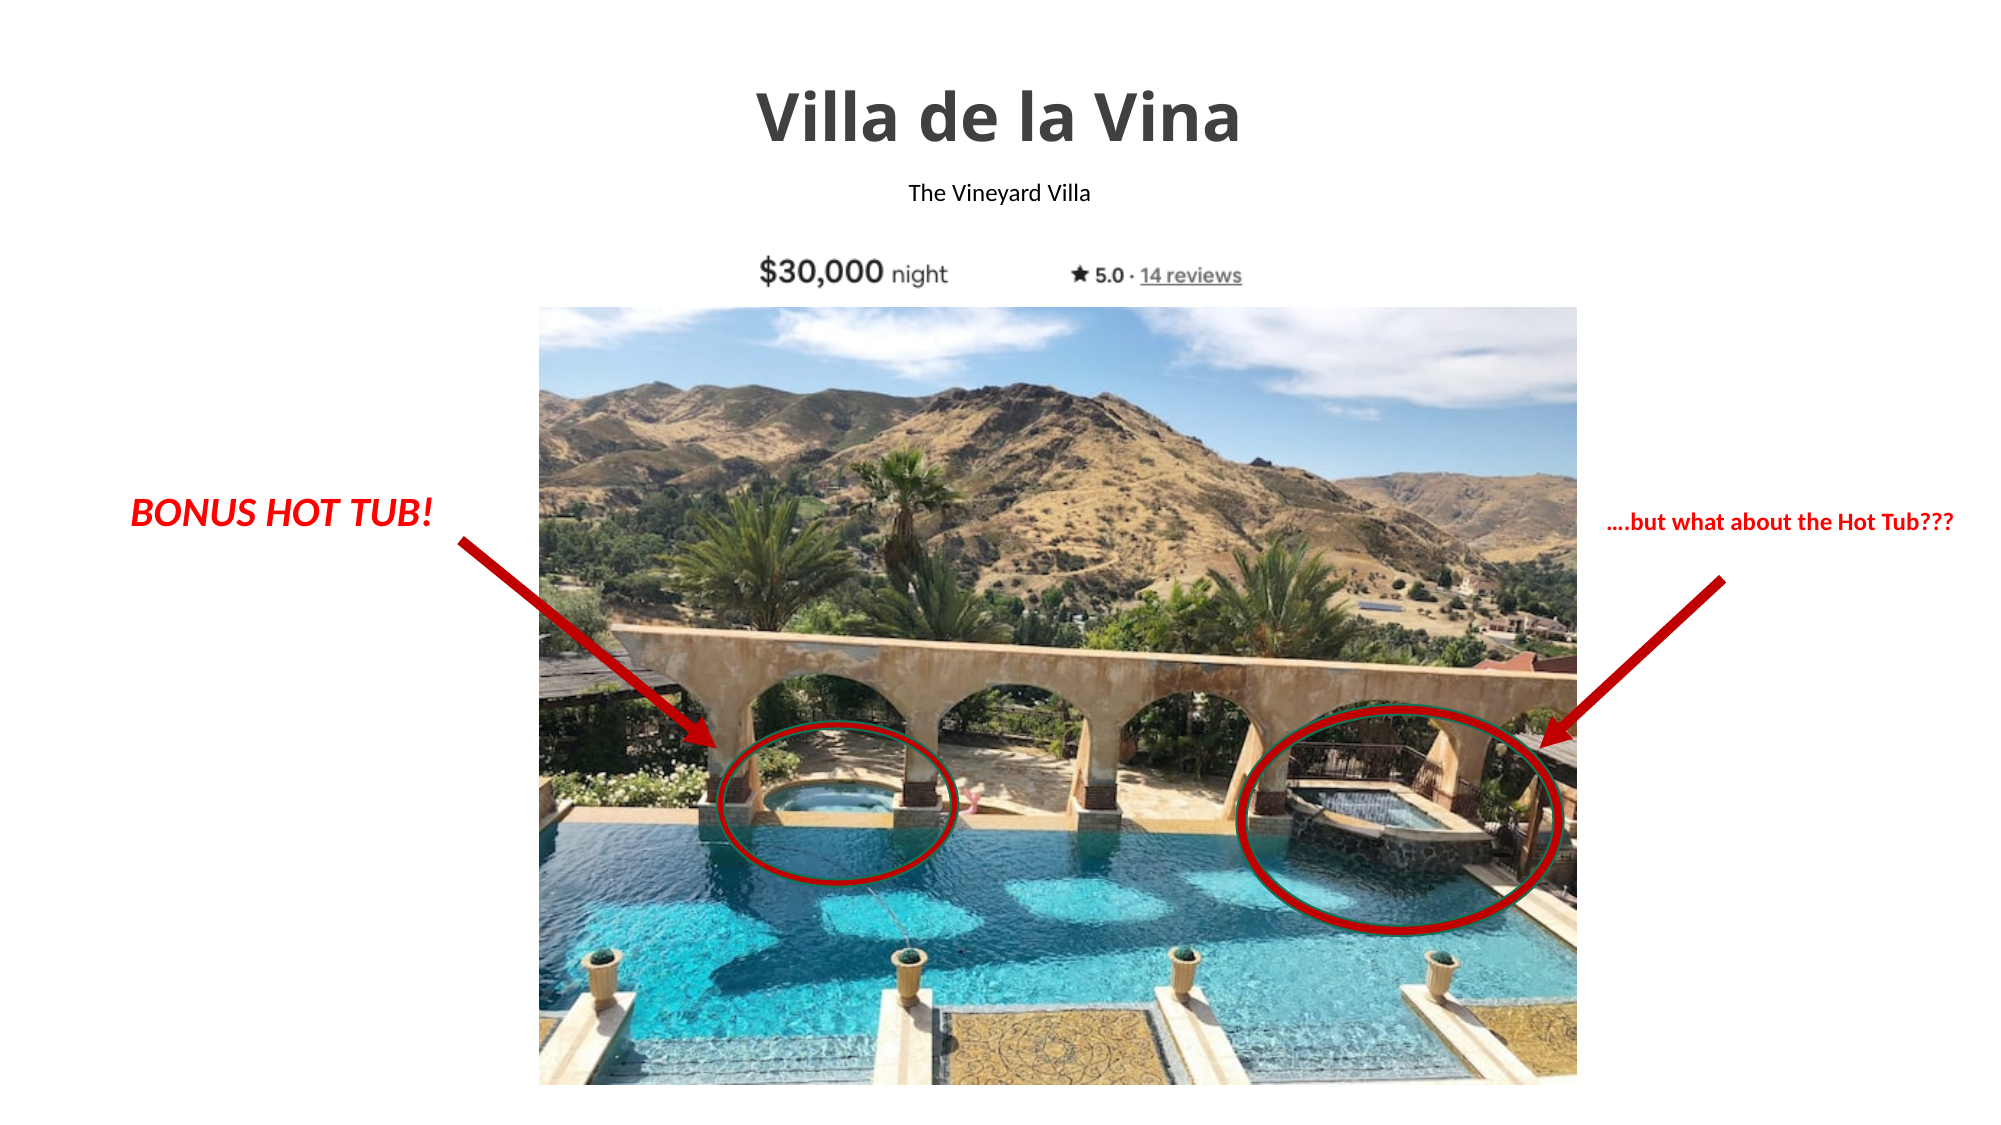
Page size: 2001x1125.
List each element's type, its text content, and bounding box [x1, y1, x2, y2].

text_box Villa de la Vina [635, 67, 1365, 162]
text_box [1539, 578, 1723, 749]
picture [539, 238, 1577, 1085]
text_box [460, 540, 717, 749]
text_box BONUS HOT TUB! [65, 491, 499, 543]
text_box ….but what about the Hot Tub??? [1577, 491, 1998, 543]
text_box The Vineyard Villa [568, 163, 1432, 215]
